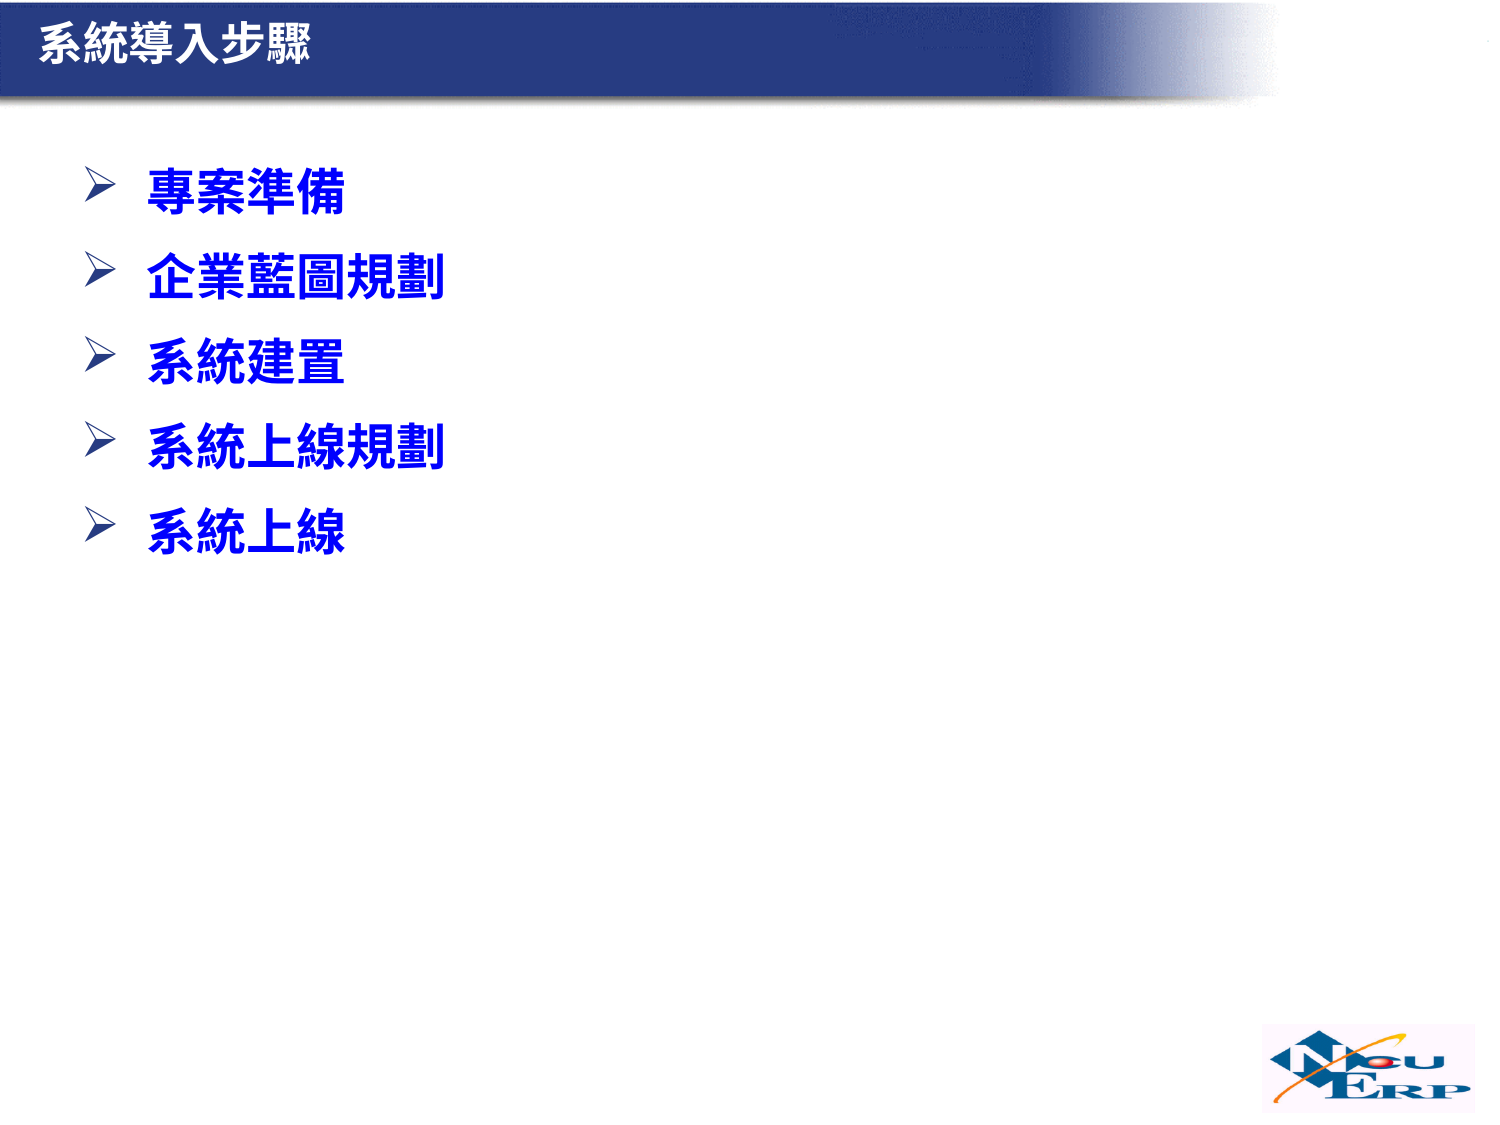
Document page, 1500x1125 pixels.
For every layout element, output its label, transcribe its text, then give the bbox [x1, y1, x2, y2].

picture [1262, 1024, 1475, 1113]
list 專案準備 企業藍圖規劃 系統建置 系統上線規劃 系統上線 [80, 160, 1381, 856]
picture [0, 0, 1500, 114]
title 系統導入步驟 [37, 0, 1163, 93]
